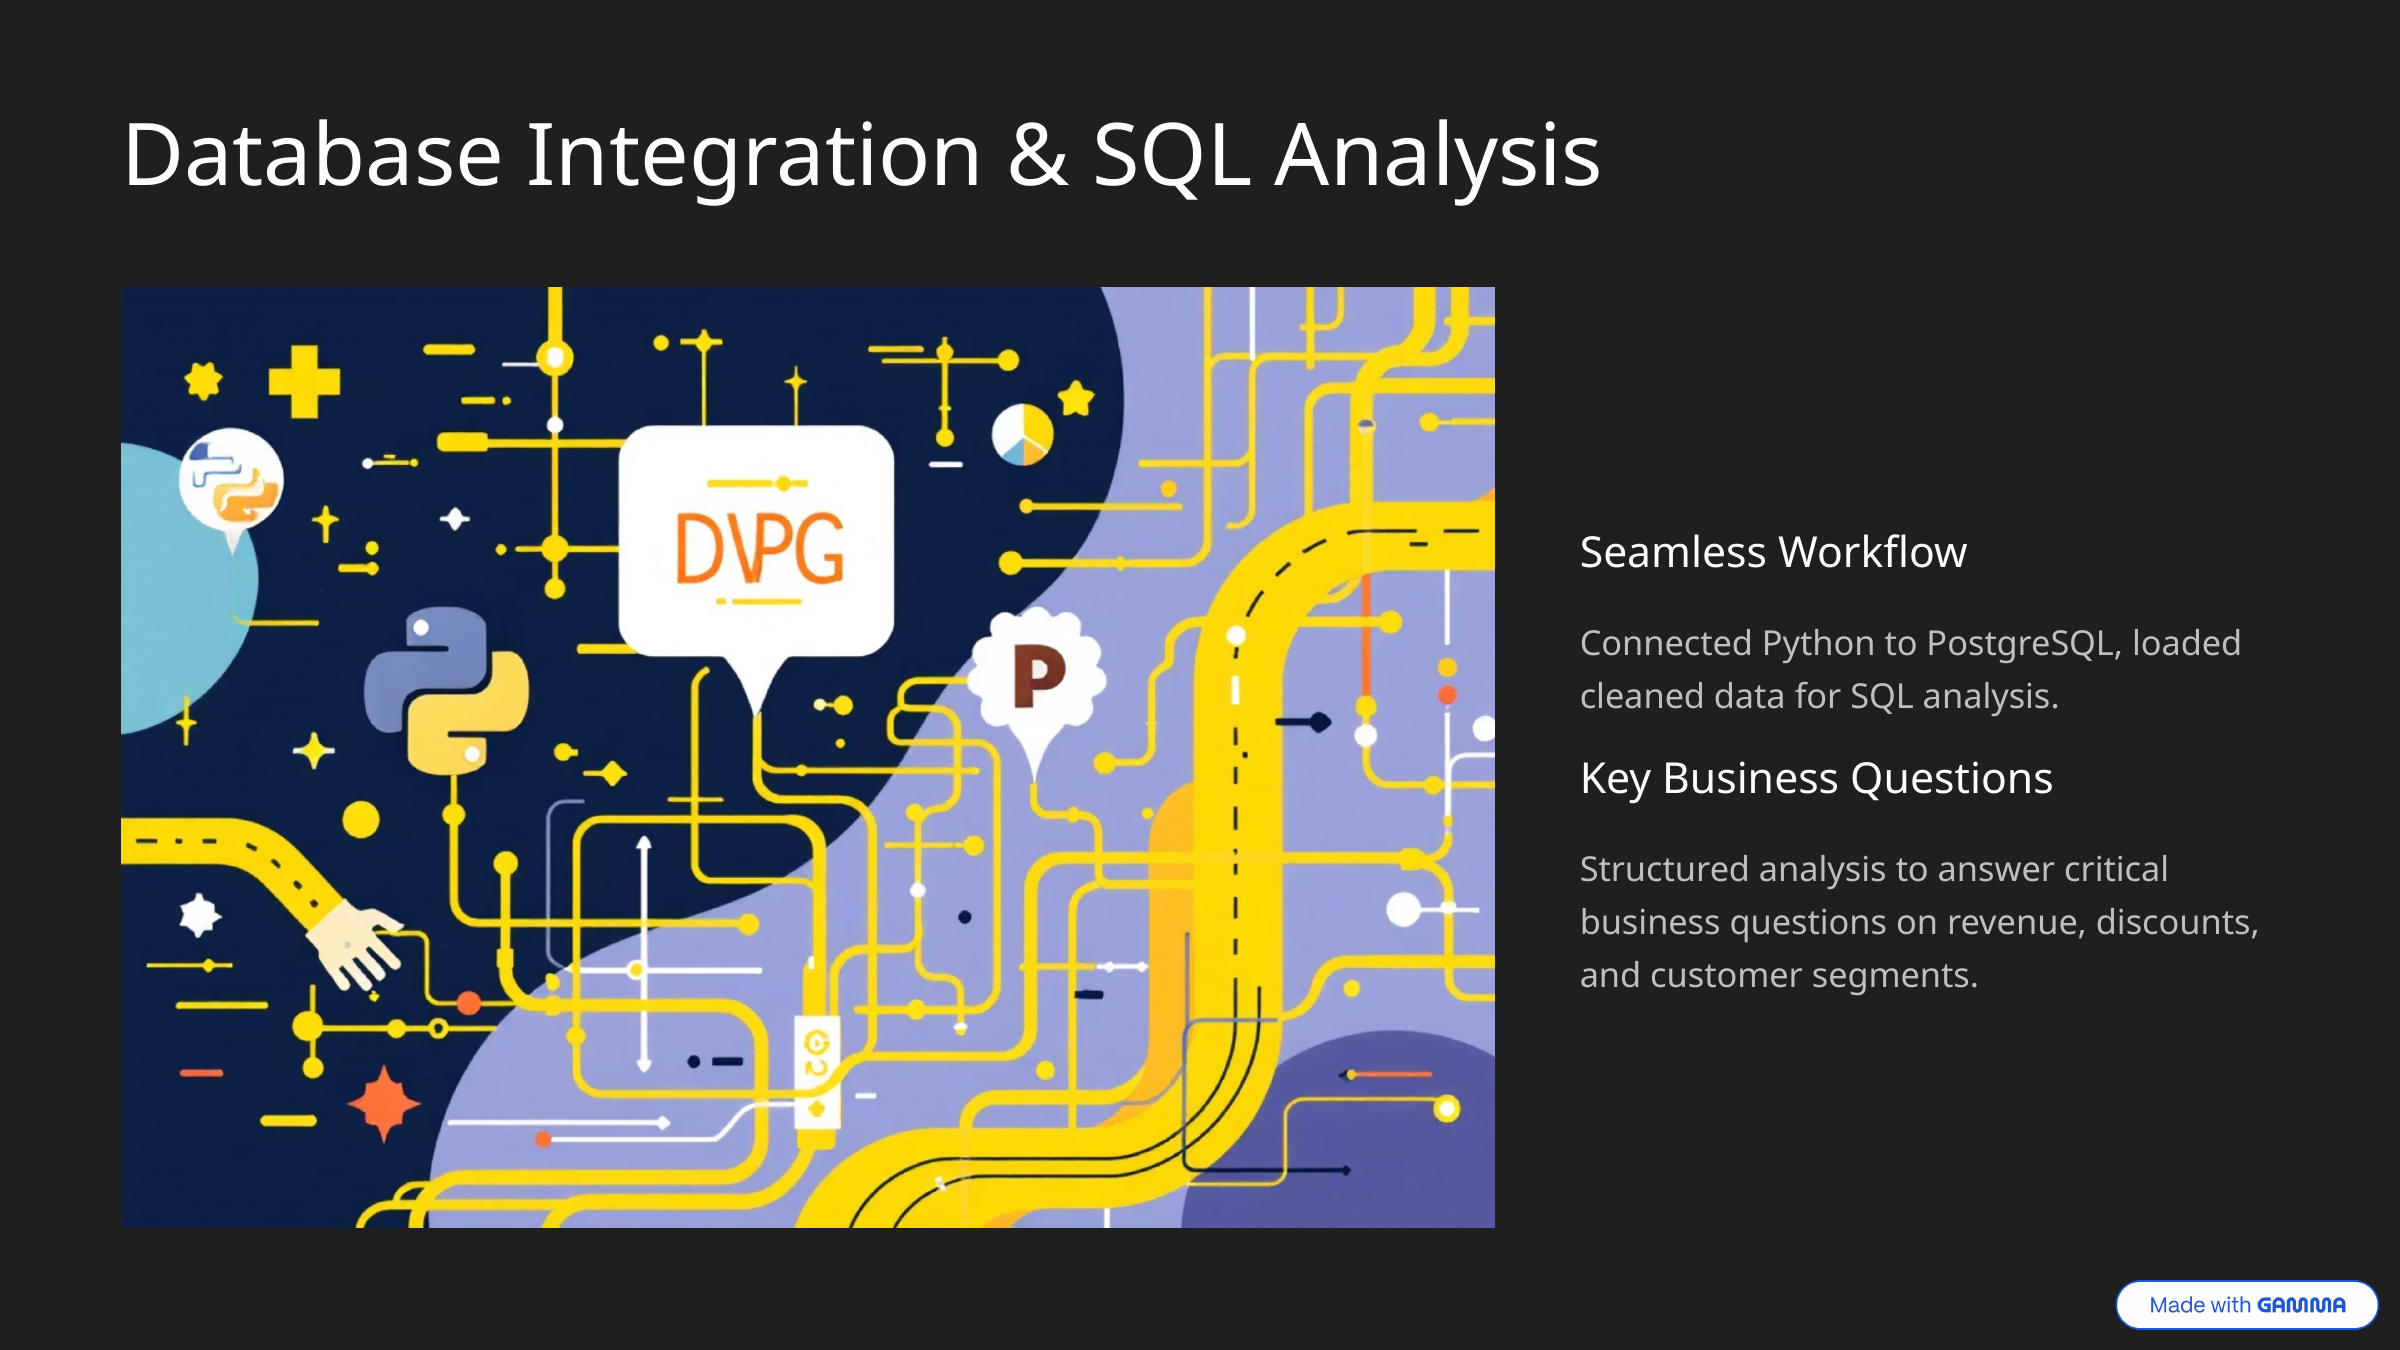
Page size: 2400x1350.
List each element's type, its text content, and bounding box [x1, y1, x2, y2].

text_box Database Integration & SQL Analysis [121, 95, 1591, 204]
text_box Key Business Questions [1579, 748, 2057, 803]
picture [2106, 1271, 2389, 1339]
text_box Connected Python to PostgreSQL, loaded cleaned data for SQL analysis. [1579, 609, 2281, 717]
text_box Structured analysis to answer critical business questions on revenue, discounts, and customer segments. [1579, 834, 2281, 996]
text_box Seamless Workflow [1579, 523, 2013, 578]
picture [121, 287, 1495, 1228]
